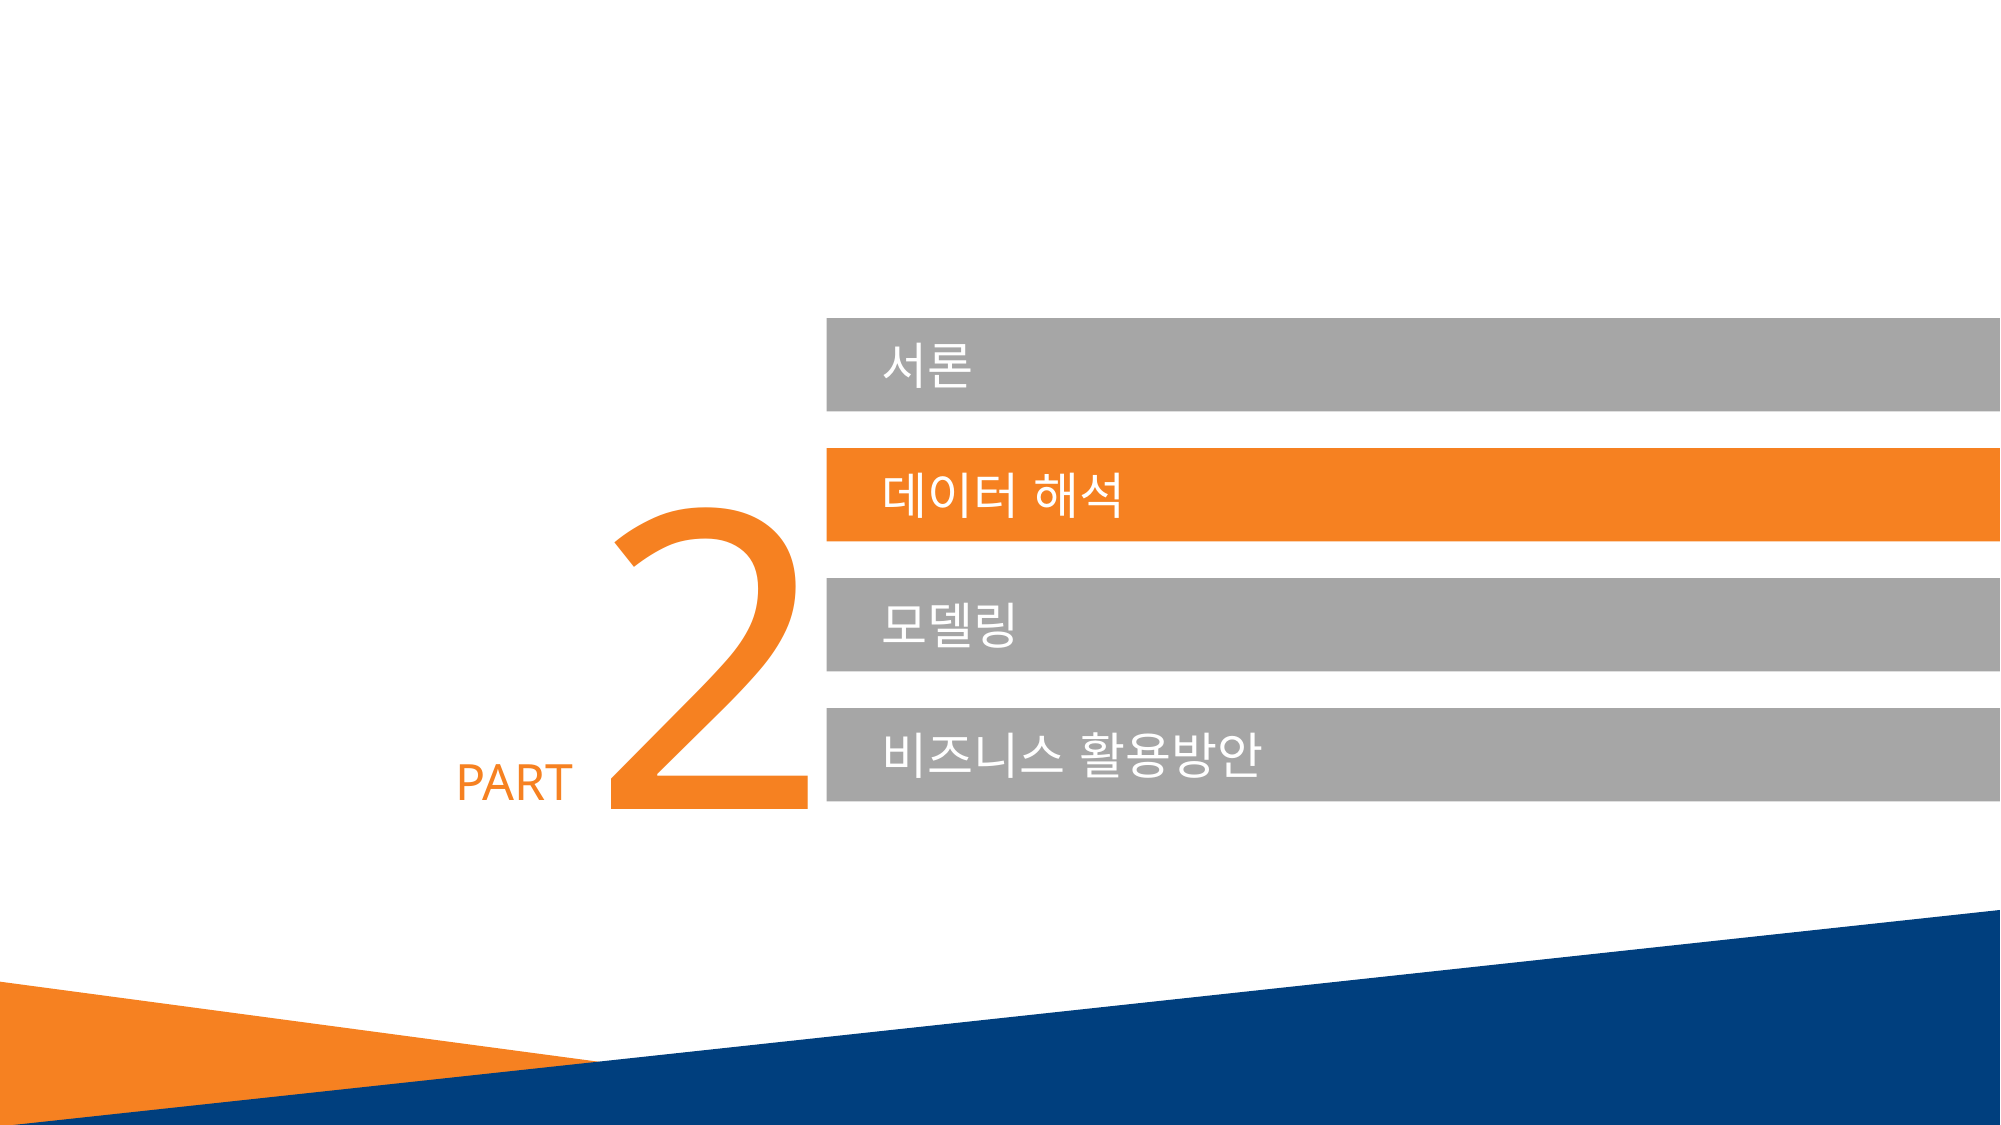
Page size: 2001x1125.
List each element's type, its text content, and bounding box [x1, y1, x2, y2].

text_box [13, 908, 2000, 1125]
text_box [0, 980, 595, 1125]
text_box 서론 [826, 317, 2000, 412]
text_box 비즈니스 활용방안 [826, 707, 2000, 802]
text_box PART [440, 742, 643, 818]
text_box 2 [576, 385, 800, 901]
text_box 모델링 [826, 577, 2000, 672]
text_box 데이터 해석 [826, 447, 2000, 542]
